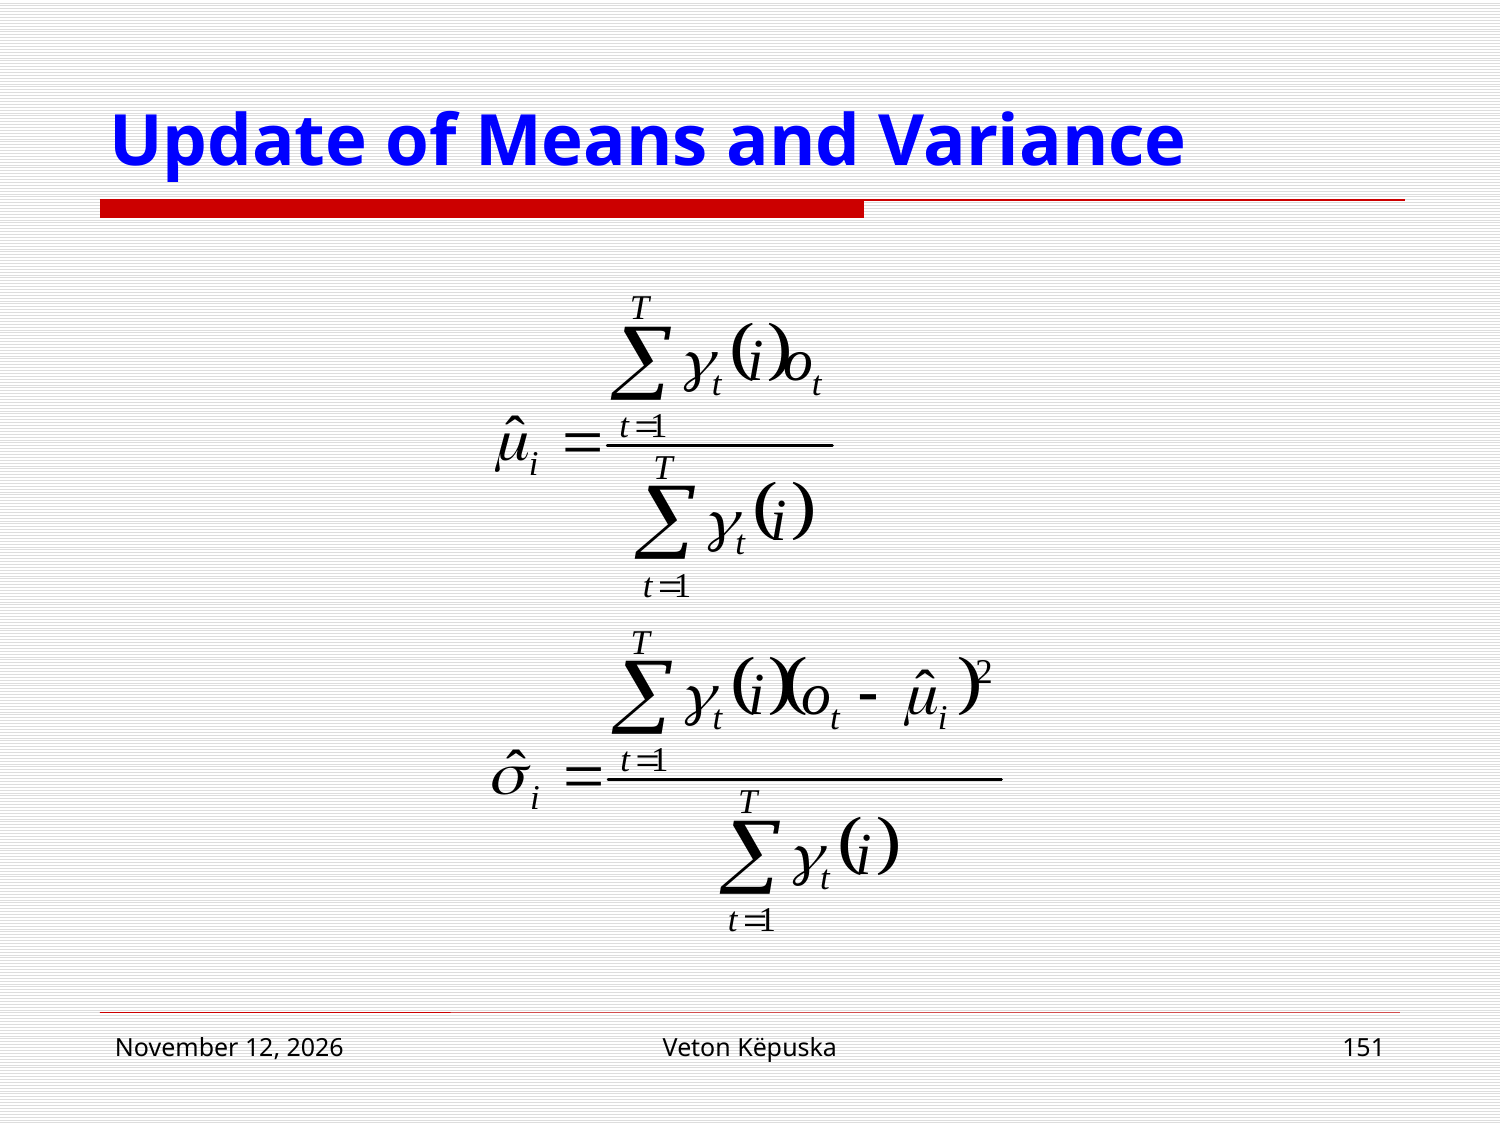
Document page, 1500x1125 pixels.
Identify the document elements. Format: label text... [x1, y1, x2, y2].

title Update of Means and Variance [93, 49, 1407, 188]
footer Veton Këpuska [512, 1024, 988, 1103]
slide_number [99, 1024, 426, 1103]
slide_number 151 [1074, 1024, 1401, 1103]
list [482, 278, 1016, 947]
